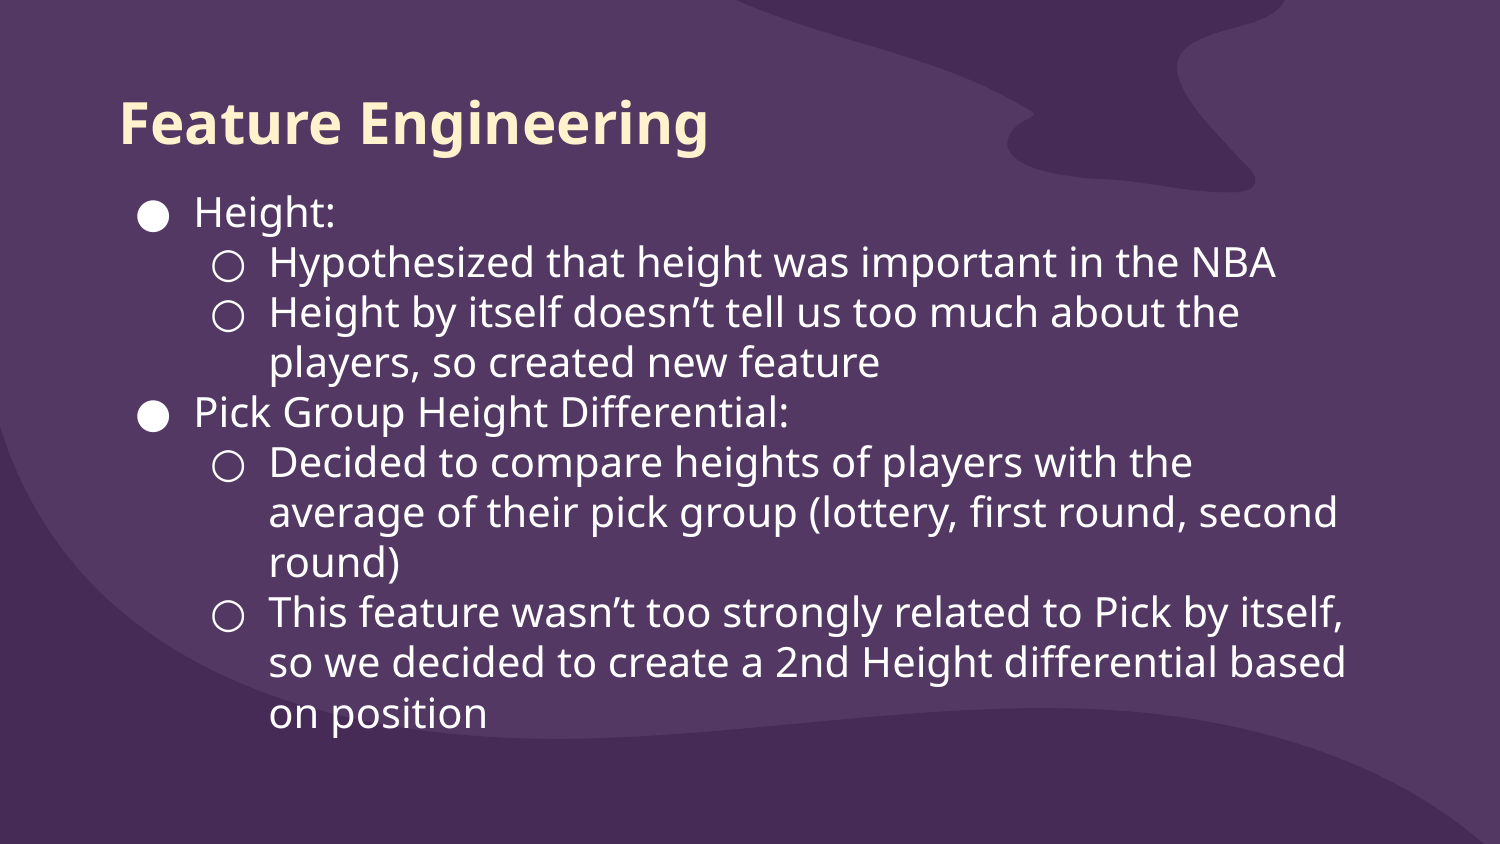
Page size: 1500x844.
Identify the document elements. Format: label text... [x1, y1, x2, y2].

title Feature Engineering [103, 92, 1371, 171]
subtitle Height: Hypothesized that height was important in the NBA Height by itself doesn’t tell us too much about the players, so created new feature Pick Group Height Differential: Decided to compare heights of players with the average of their pick group (lottery, first round, second round) This feature wasn’t too strongly related to Pick by itself, so we decided to create a 2nd Height differential based on position [103, 171, 1371, 693]
